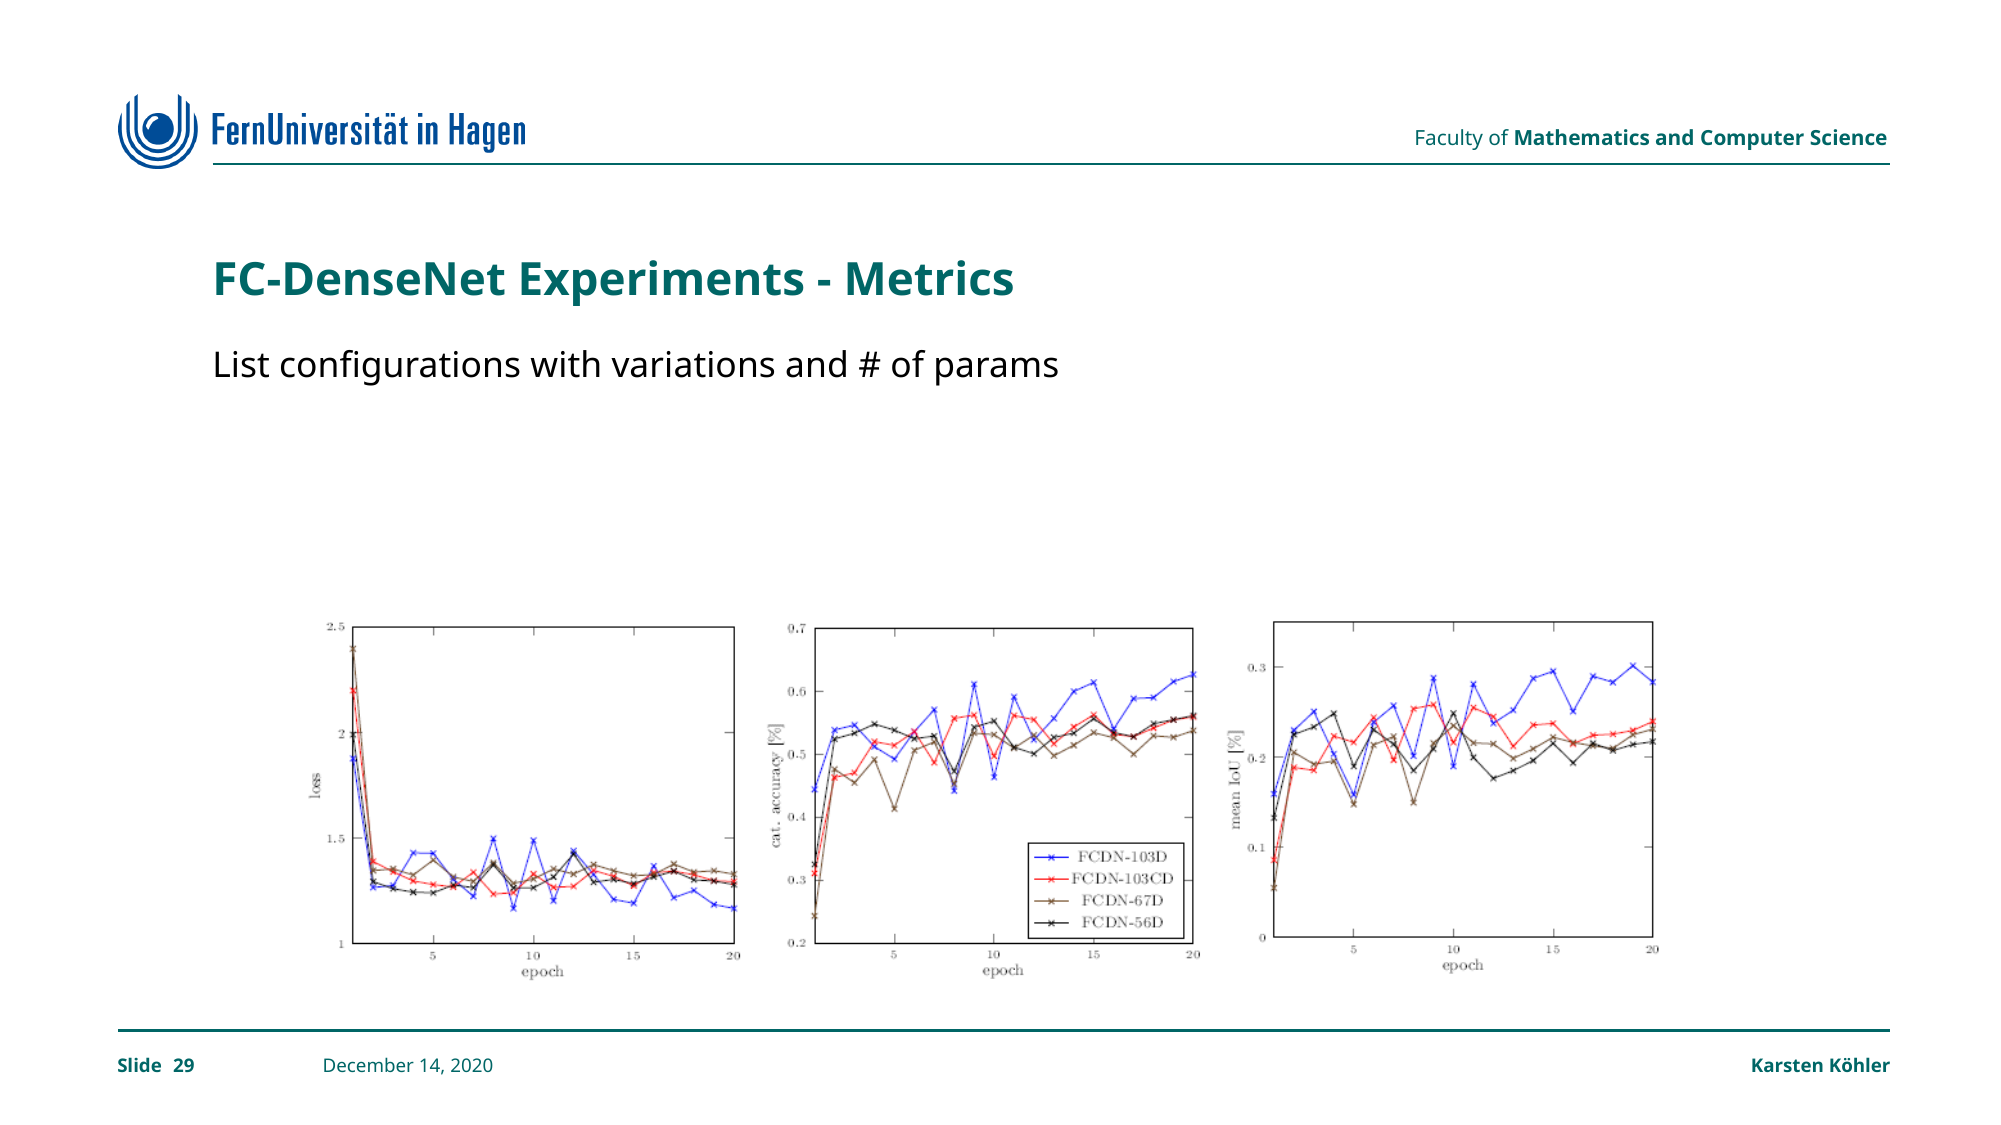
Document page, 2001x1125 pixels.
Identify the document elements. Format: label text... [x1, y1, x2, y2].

slide_number 29 [173, 1054, 280, 1094]
title FC-DenseNet Experiments - Metrics [212, 249, 1890, 315]
list List configurations with variations and # of params [212, 342, 1890, 988]
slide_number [322, 1054, 528, 1094]
footer Karsten Köhler [595, 1054, 1891, 1094]
picture [279, 588, 1692, 988]
picture [118, 94, 525, 169]
